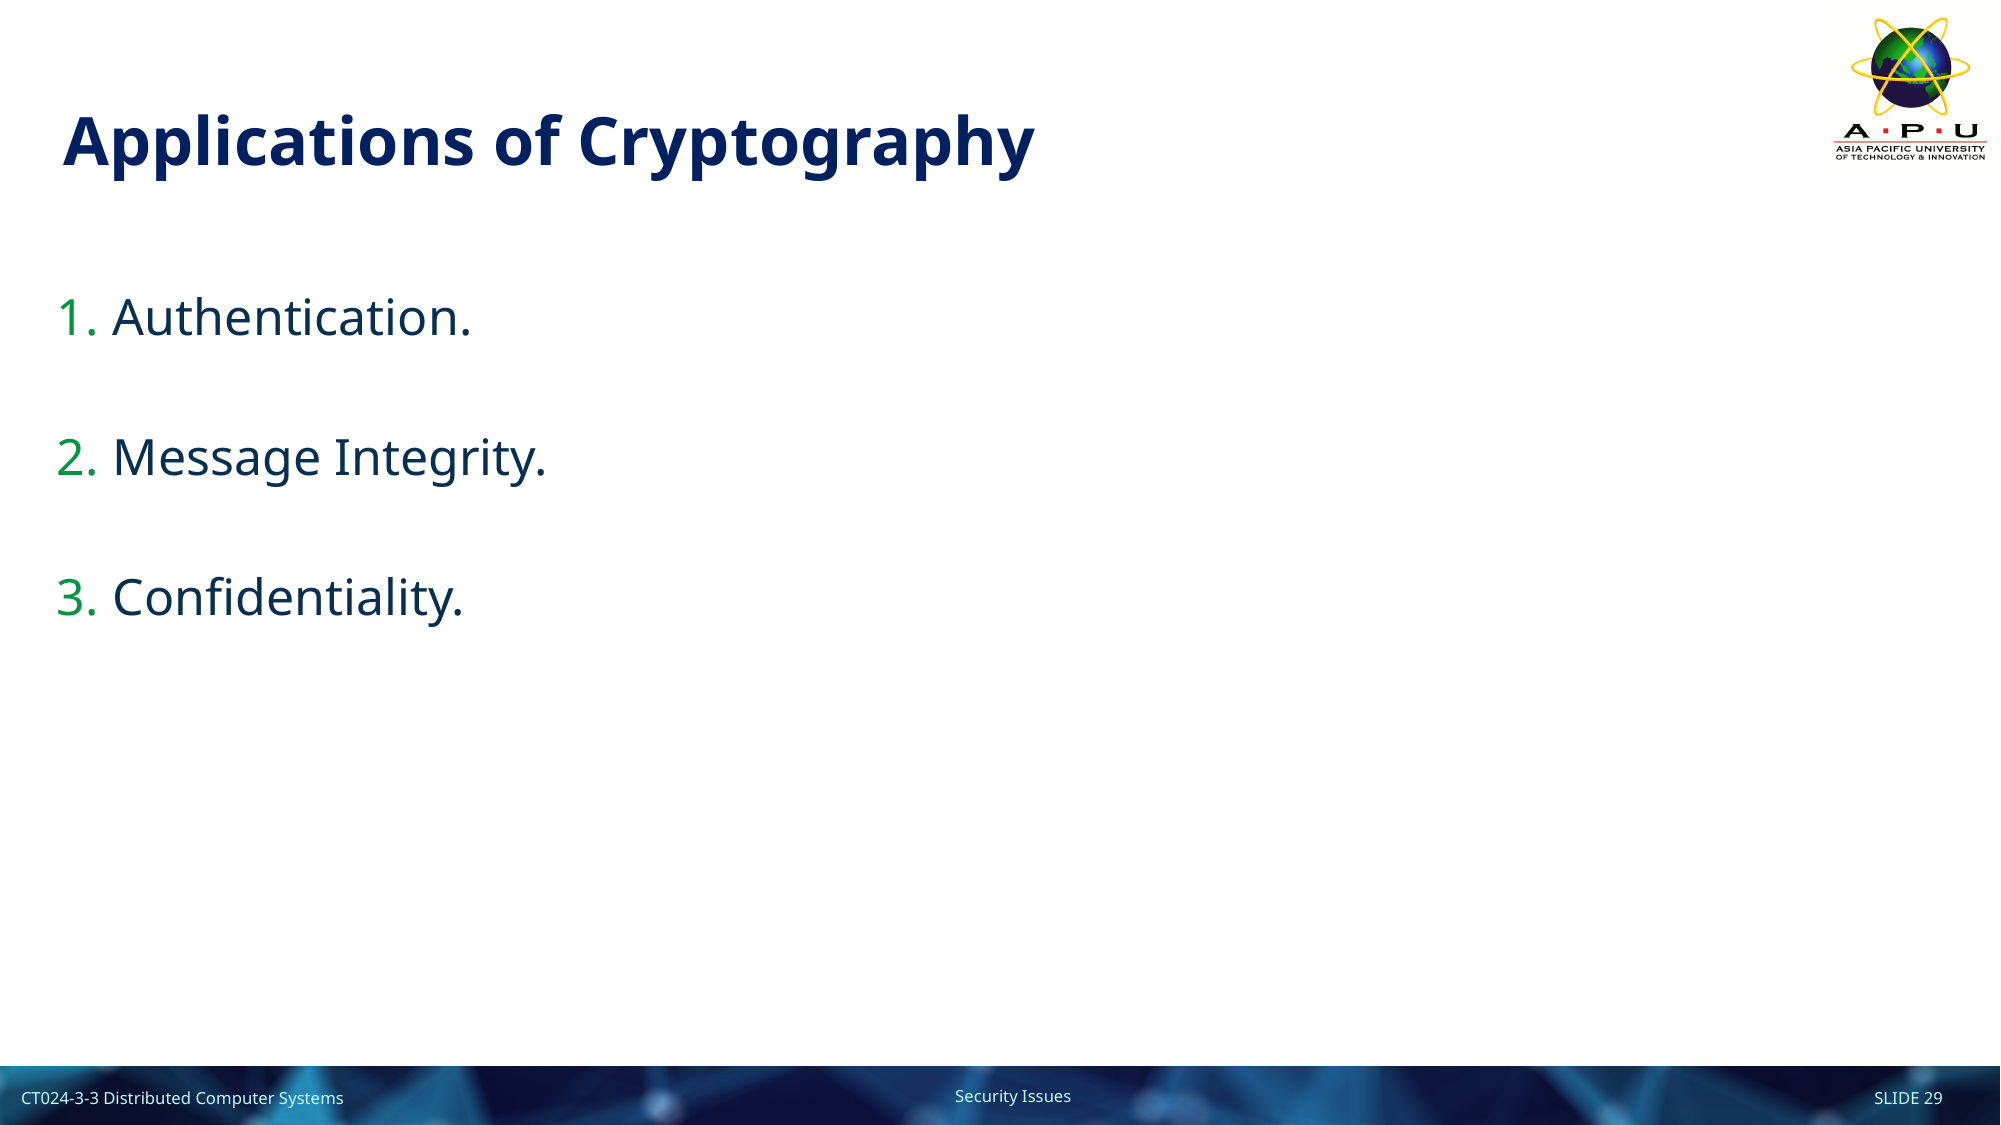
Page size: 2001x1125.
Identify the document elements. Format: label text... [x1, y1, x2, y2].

picture [0, 1066, 2000, 1125]
picture [1822, 0, 2000, 178]
list Authentication. Message Integrity. Confidentiality. [41, 278, 1969, 1021]
title Applications of Cryptography [48, 45, 1764, 233]
